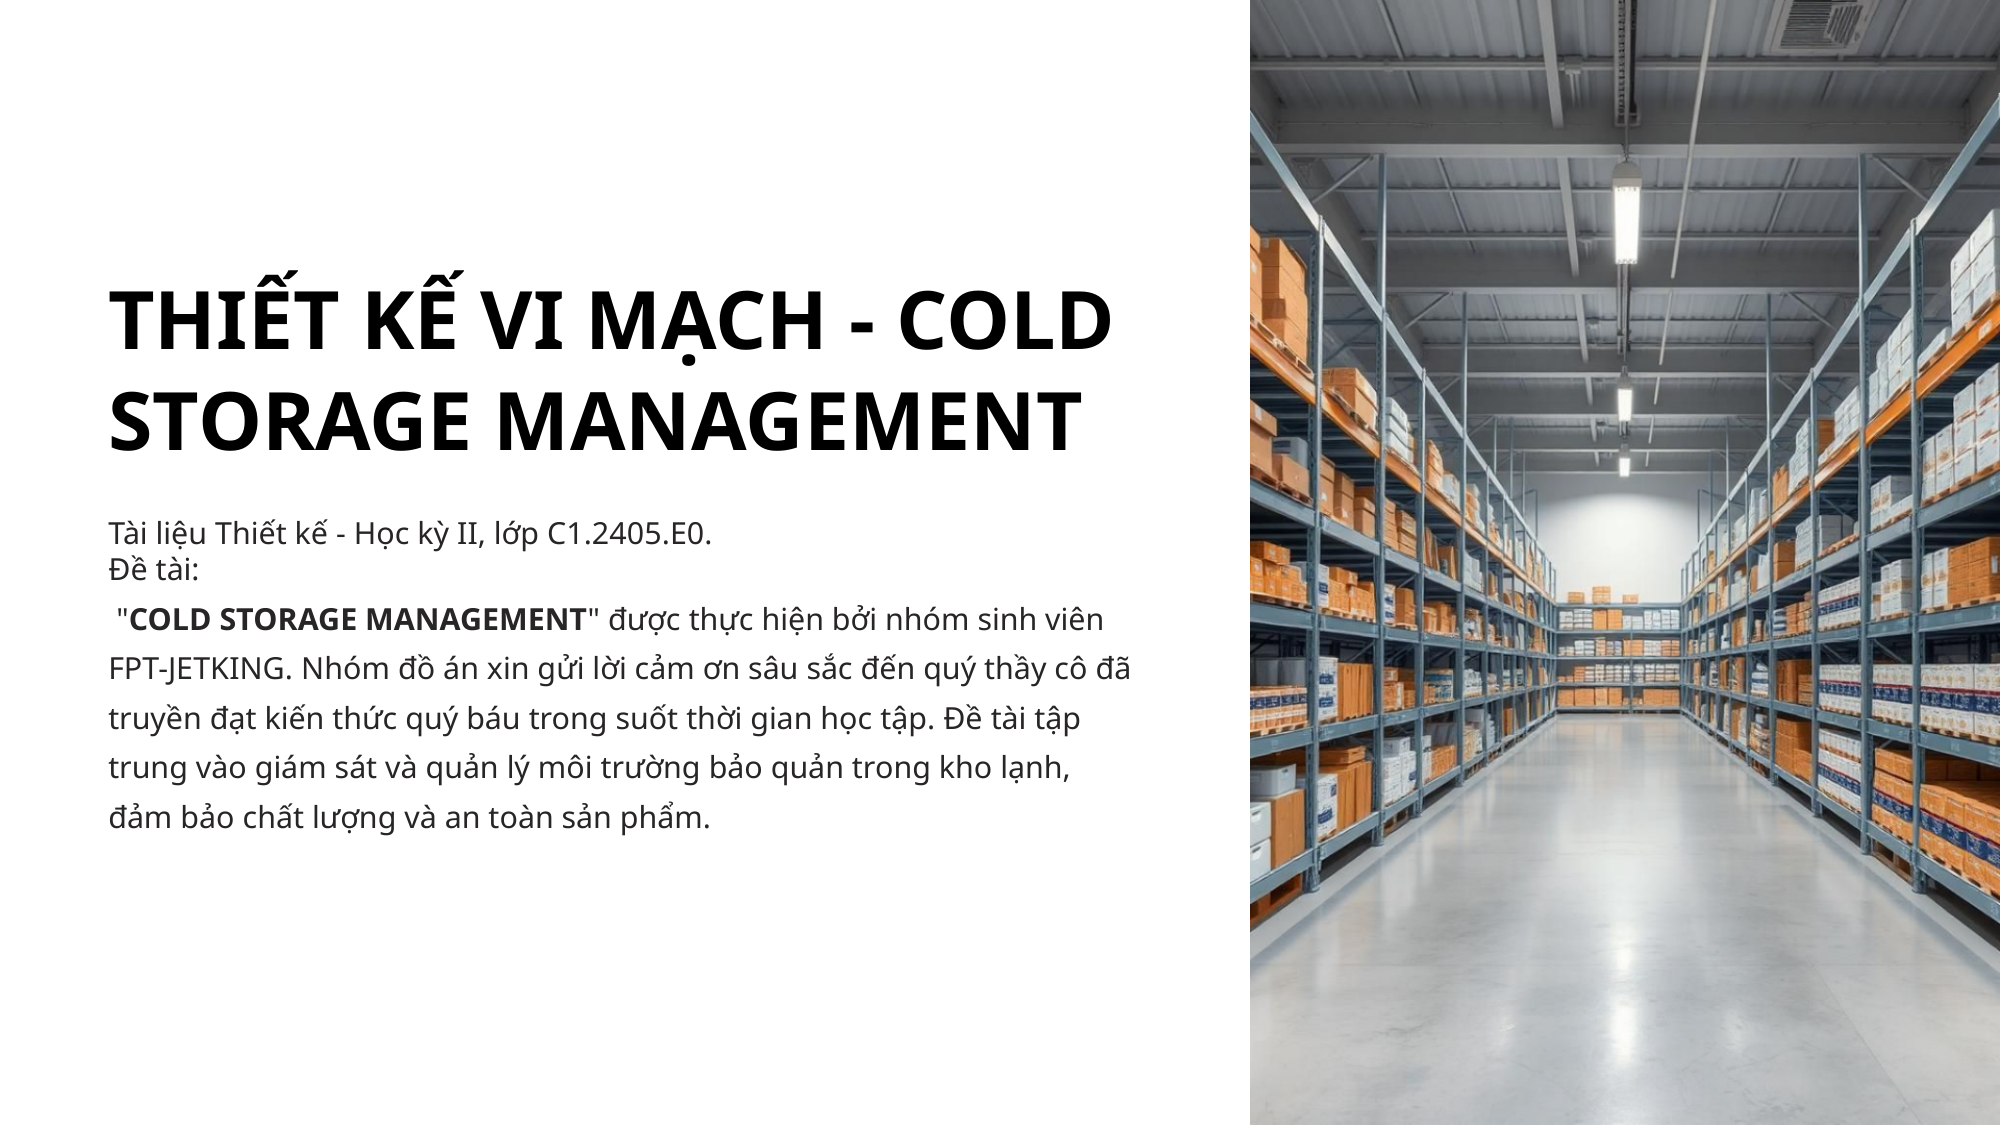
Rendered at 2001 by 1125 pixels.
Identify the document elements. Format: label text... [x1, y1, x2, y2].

picture [1249, 0, 2000, 1125]
text_box Tài liệu Thiết kế - Học kỳ II, lớp C1.2405.E0. Đề tài: "COLD STORAGE MANAGEMENT" được thực hiện bởi nhóm sinh viên FPT-JETKING. Nhóm đồ án xin gửi lời cảm ơn sâu sắc đến quý thầy cô đã truyền đạt kiến thức quý báu trong suốt thời gian học tập. Đề tài tập trung vào giám sát và quản lý môi trường bảo quản trong kho lạnh, đảm bảo chất lượng và an toàn sản phẩm. [108, 513, 1142, 861]
text_box THIẾT KẾ VI MẠCH - COLD STORAGE MANAGEMENT [108, 263, 1142, 468]
